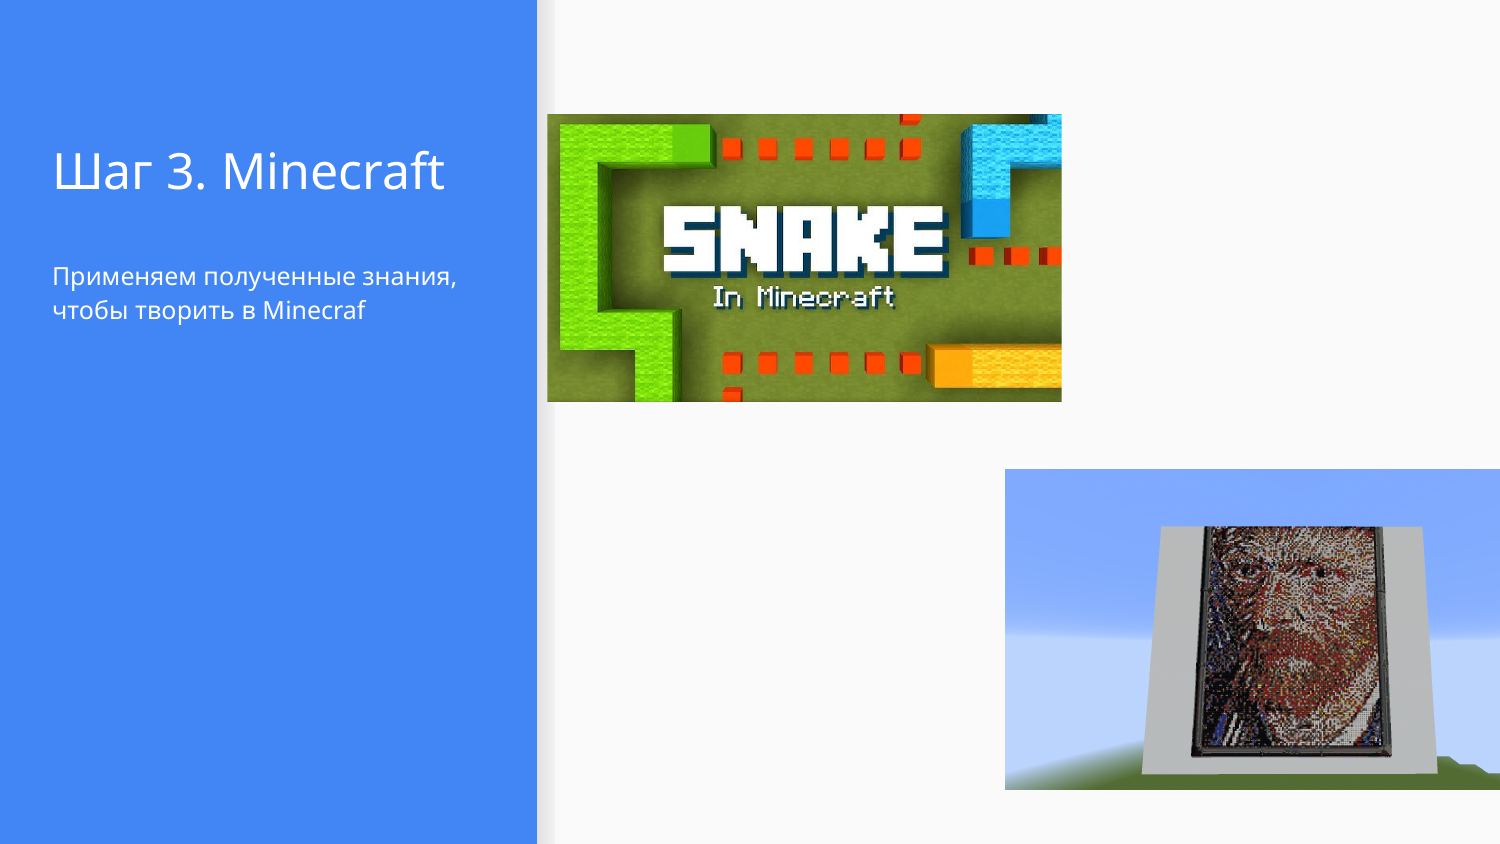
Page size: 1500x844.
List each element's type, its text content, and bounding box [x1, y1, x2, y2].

picture [1004, 469, 1500, 790]
picture [546, 113, 1062, 403]
title Шаг 3. Minecraft [37, 58, 498, 216]
list Применяем полученные знания, чтобы творить в Minecraf [37, 240, 498, 760]
